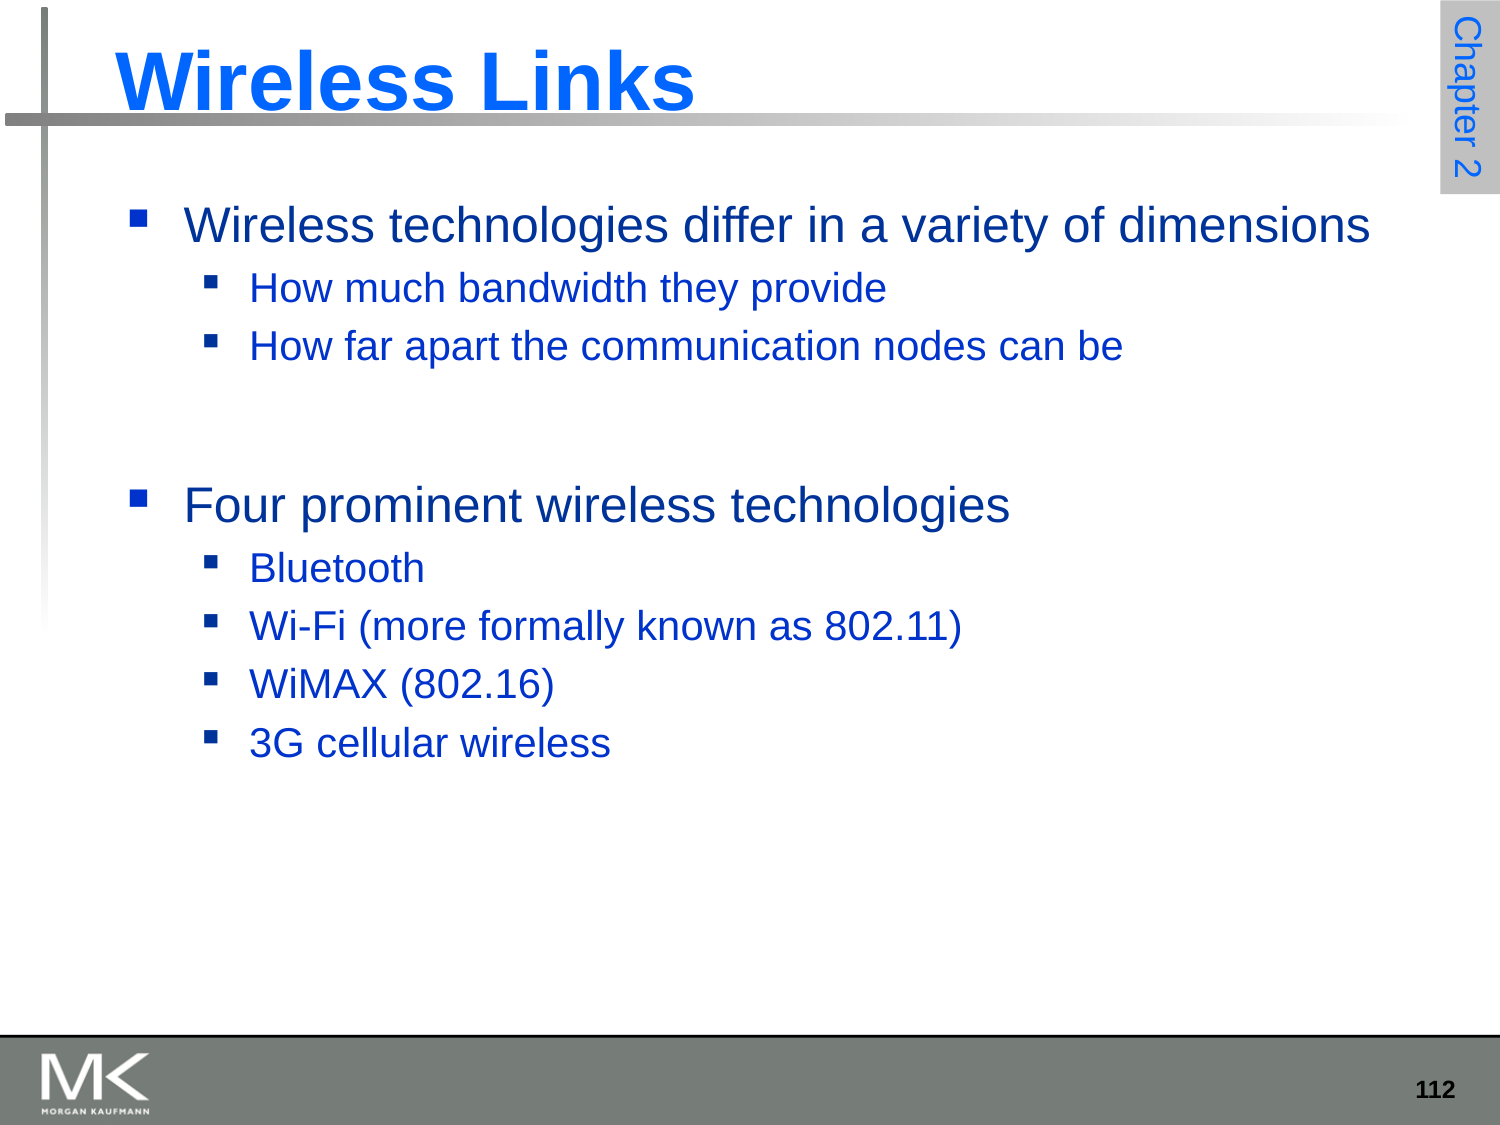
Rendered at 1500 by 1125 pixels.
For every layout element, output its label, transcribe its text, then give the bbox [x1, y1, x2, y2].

title Wireless Links [100, 17, 1459, 135]
list Wireless technologies differ in a variety of dimensions How much bandwidth they provide How far apart the communication nodes can be Four prominent wireless technologies Bluetooth Wi-Fi (more formally known as 802.11) WiMAX (802.16) 3G cellular wireless [112, 184, 1469, 1024]
picture [29, 1046, 160, 1123]
